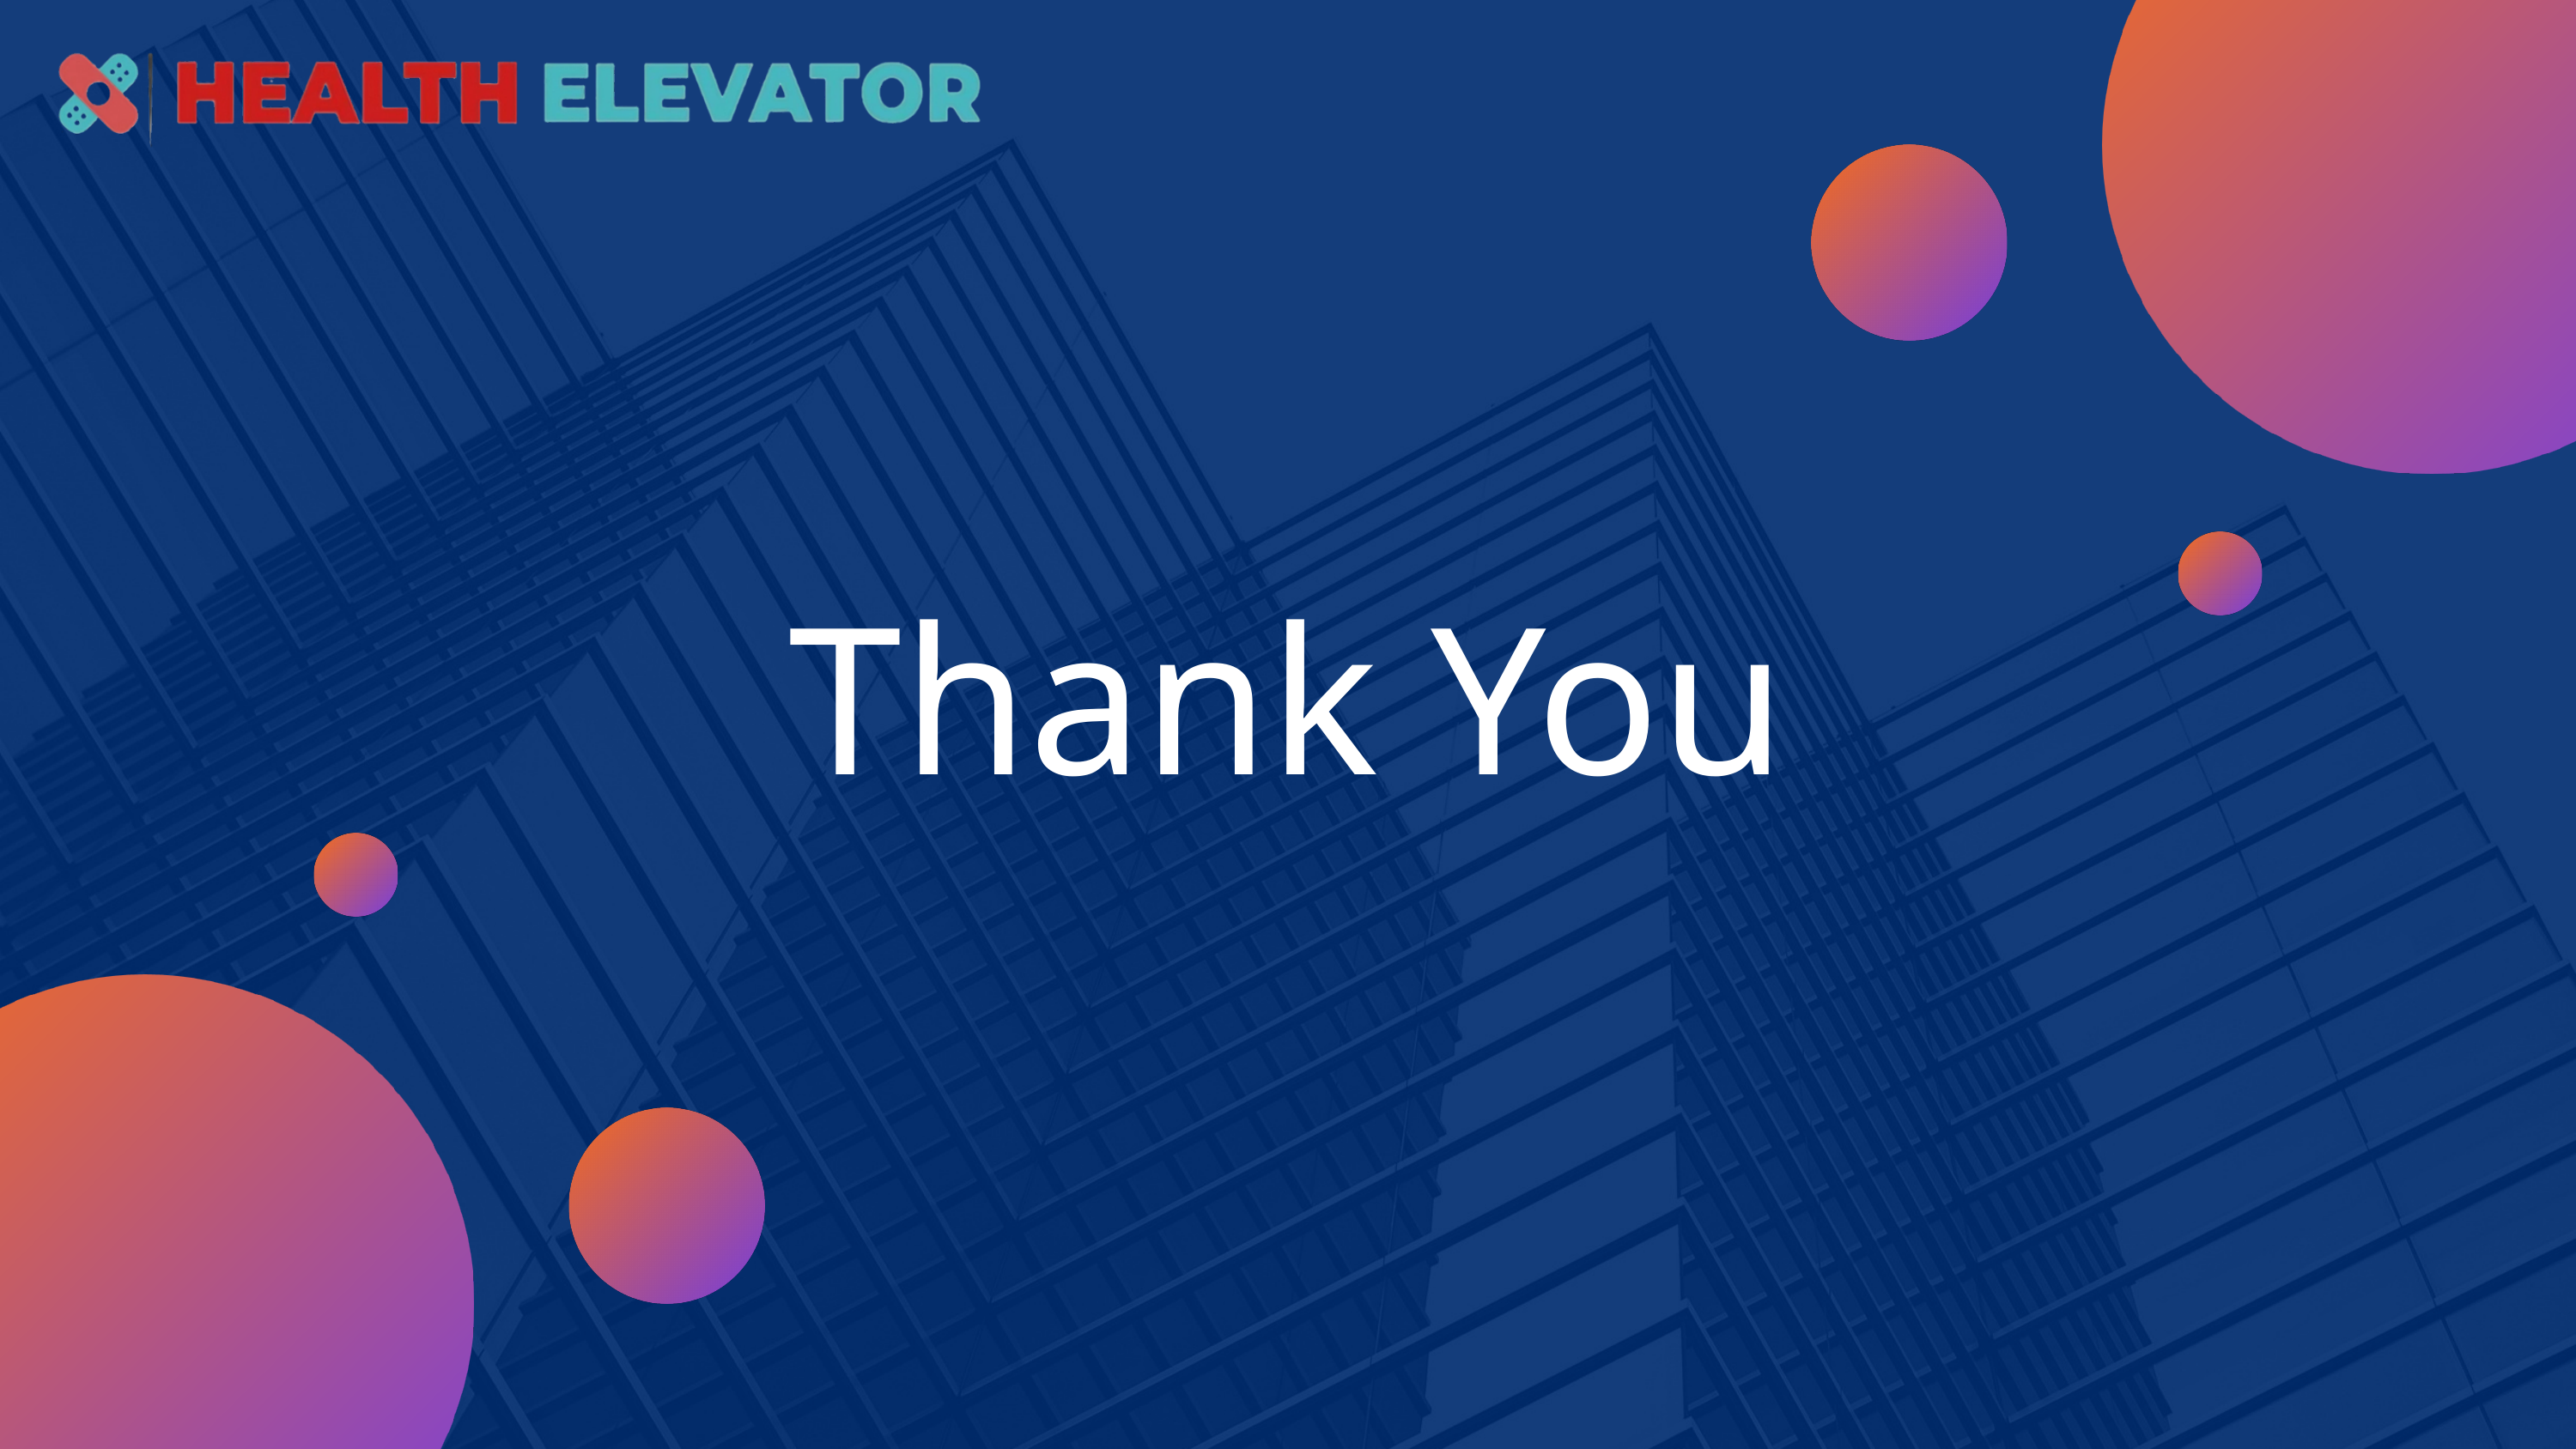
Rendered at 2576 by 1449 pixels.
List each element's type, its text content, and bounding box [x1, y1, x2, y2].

text_box [46, 42, 999, 149]
text_box [2178, 531, 2263, 615]
text_box [2102, 0, 2576, 474]
text_box [1810, 144, 2008, 342]
text_box [313, 833, 398, 918]
text_box Thank You [355, 529, 2221, 815]
text_box [0, 974, 474, 1449]
text_box [0, 0, 2576, 1449]
text_box [568, 1107, 765, 1304]
